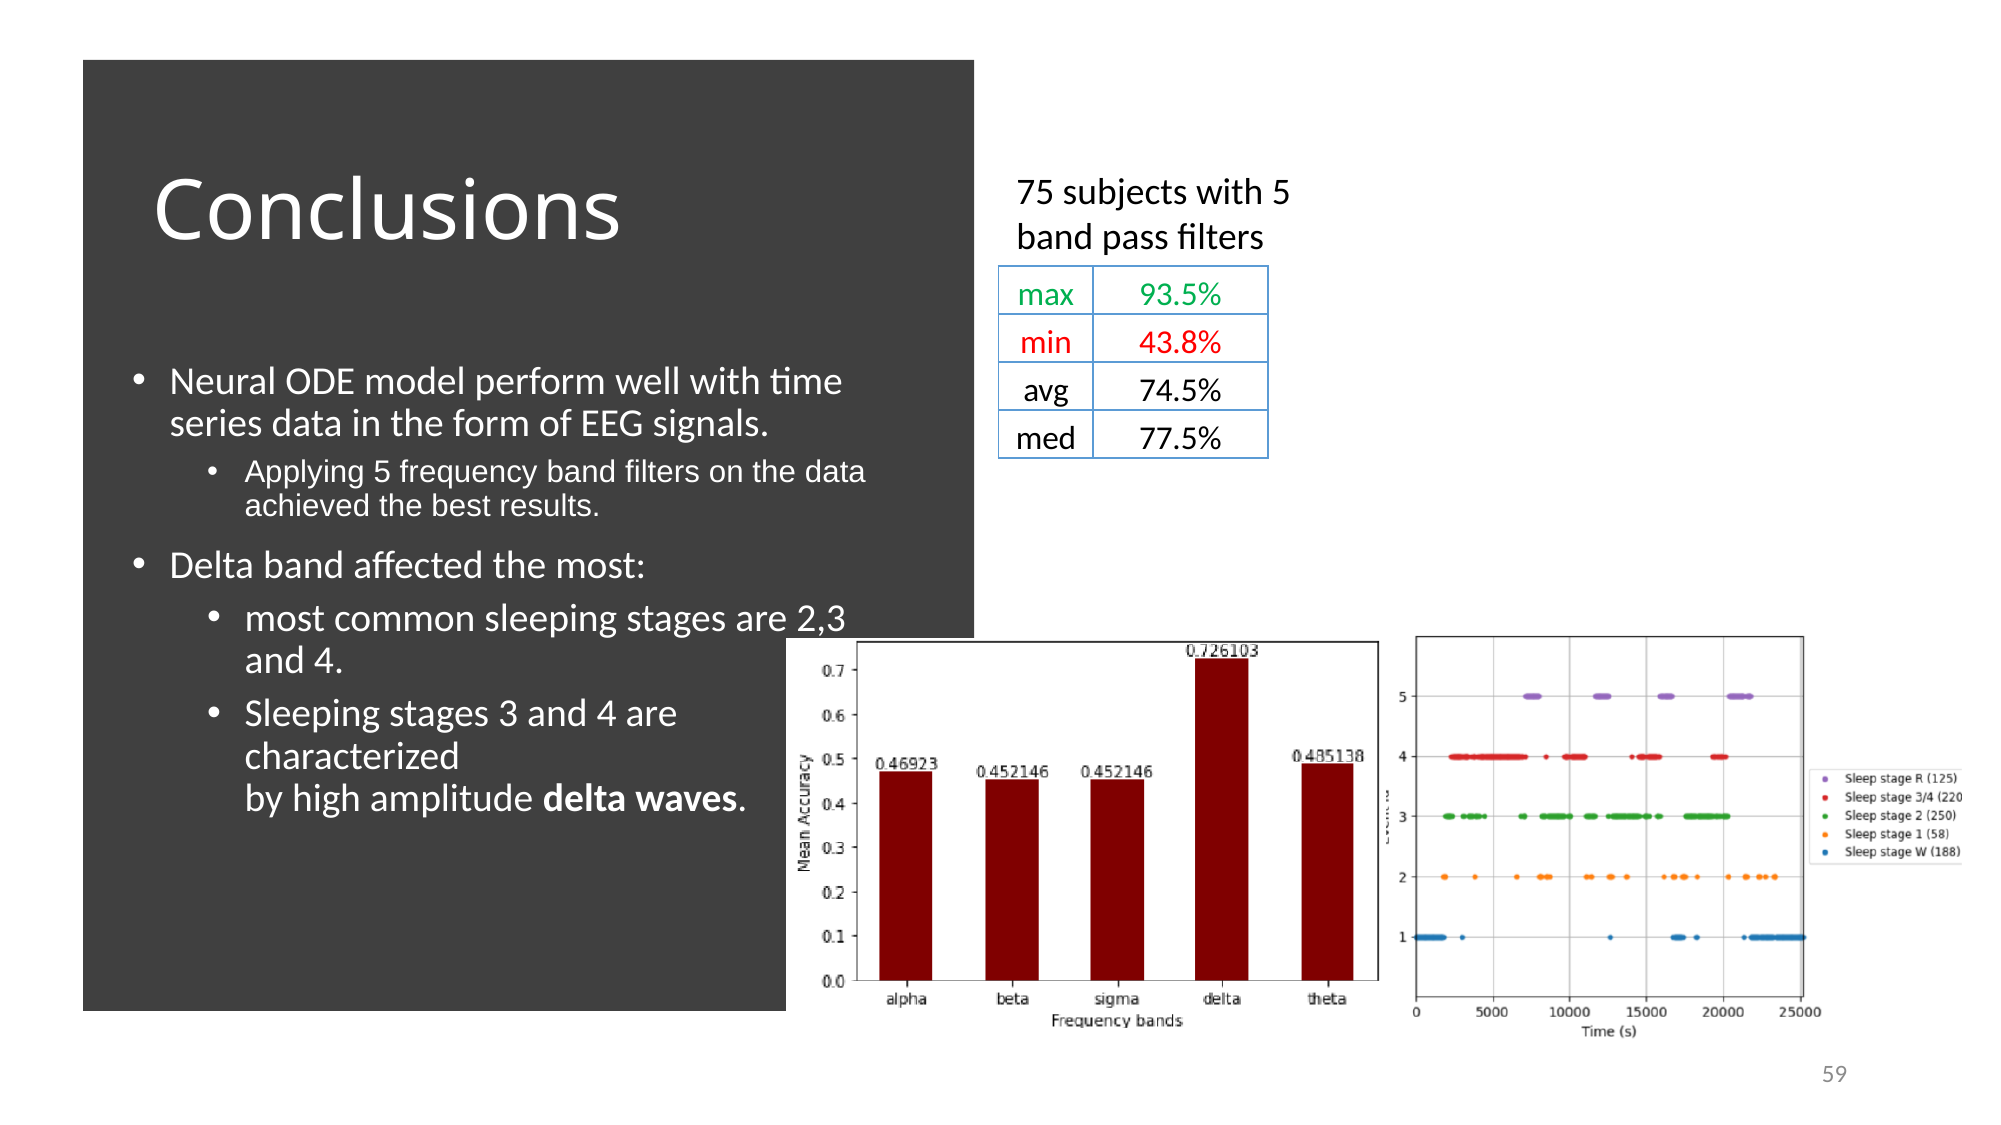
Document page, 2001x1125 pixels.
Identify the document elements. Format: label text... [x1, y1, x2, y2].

table_header max [999, 267, 1092, 313]
text_box 75 subjects with 5 band pass filters [1001, 159, 1314, 265]
title Conclusions [137, 115, 926, 311]
table_cell min [999, 315, 1092, 361]
table_header 93.5% [1094, 267, 1267, 313]
table_cell 74.5% [1094, 363, 1267, 409]
text_box [82, 59, 975, 1012]
slide_number 59 [1412, 1043, 1863, 1103]
table_cell 43.8% [1094, 315, 1267, 361]
table_cell med [999, 411, 1092, 457]
list Neural ODE model perform well with time series data in the form of EEG signals. Applying 5 frequency band filters on the data achieved the best results. Delta band affected the most: most common sleeping stages are 2,3 and 4. Sleeping stages 3 and 4 are characterized by high amplitude delta waves. [117, 284, 906, 905]
table_cell avg [999, 363, 1092, 409]
picture [786, 609, 2000, 1043]
table_cell 77.5% [1094, 411, 1267, 457]
